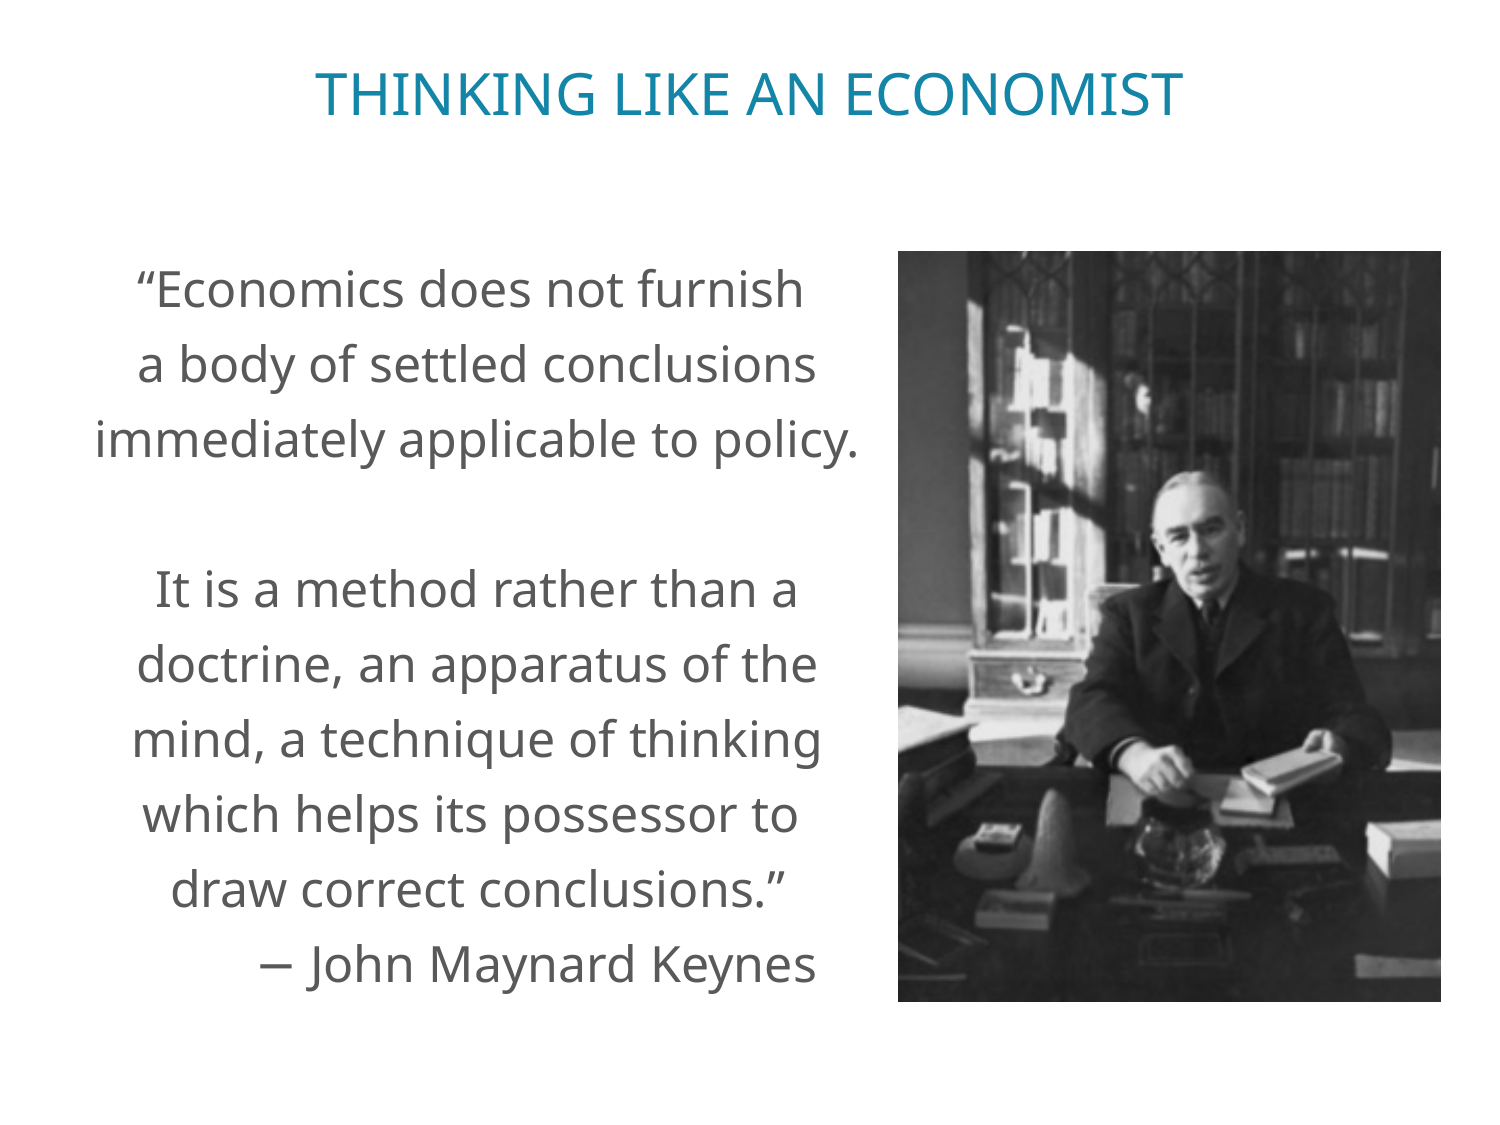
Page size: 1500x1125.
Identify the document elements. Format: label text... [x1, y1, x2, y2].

title THINKING LIKE AN ECONOMIST [41, 35, 1459, 149]
list “Economics does not furnish a body of settled conclusions immediately applicable to policy. It is a method rather than a doctrine, an apparatus of the mind, a technique of thinking which helps its possessor to draw correct conclusions.” − John Maynard Keynes [77, 234, 878, 1073]
picture [898, 251, 1441, 1002]
